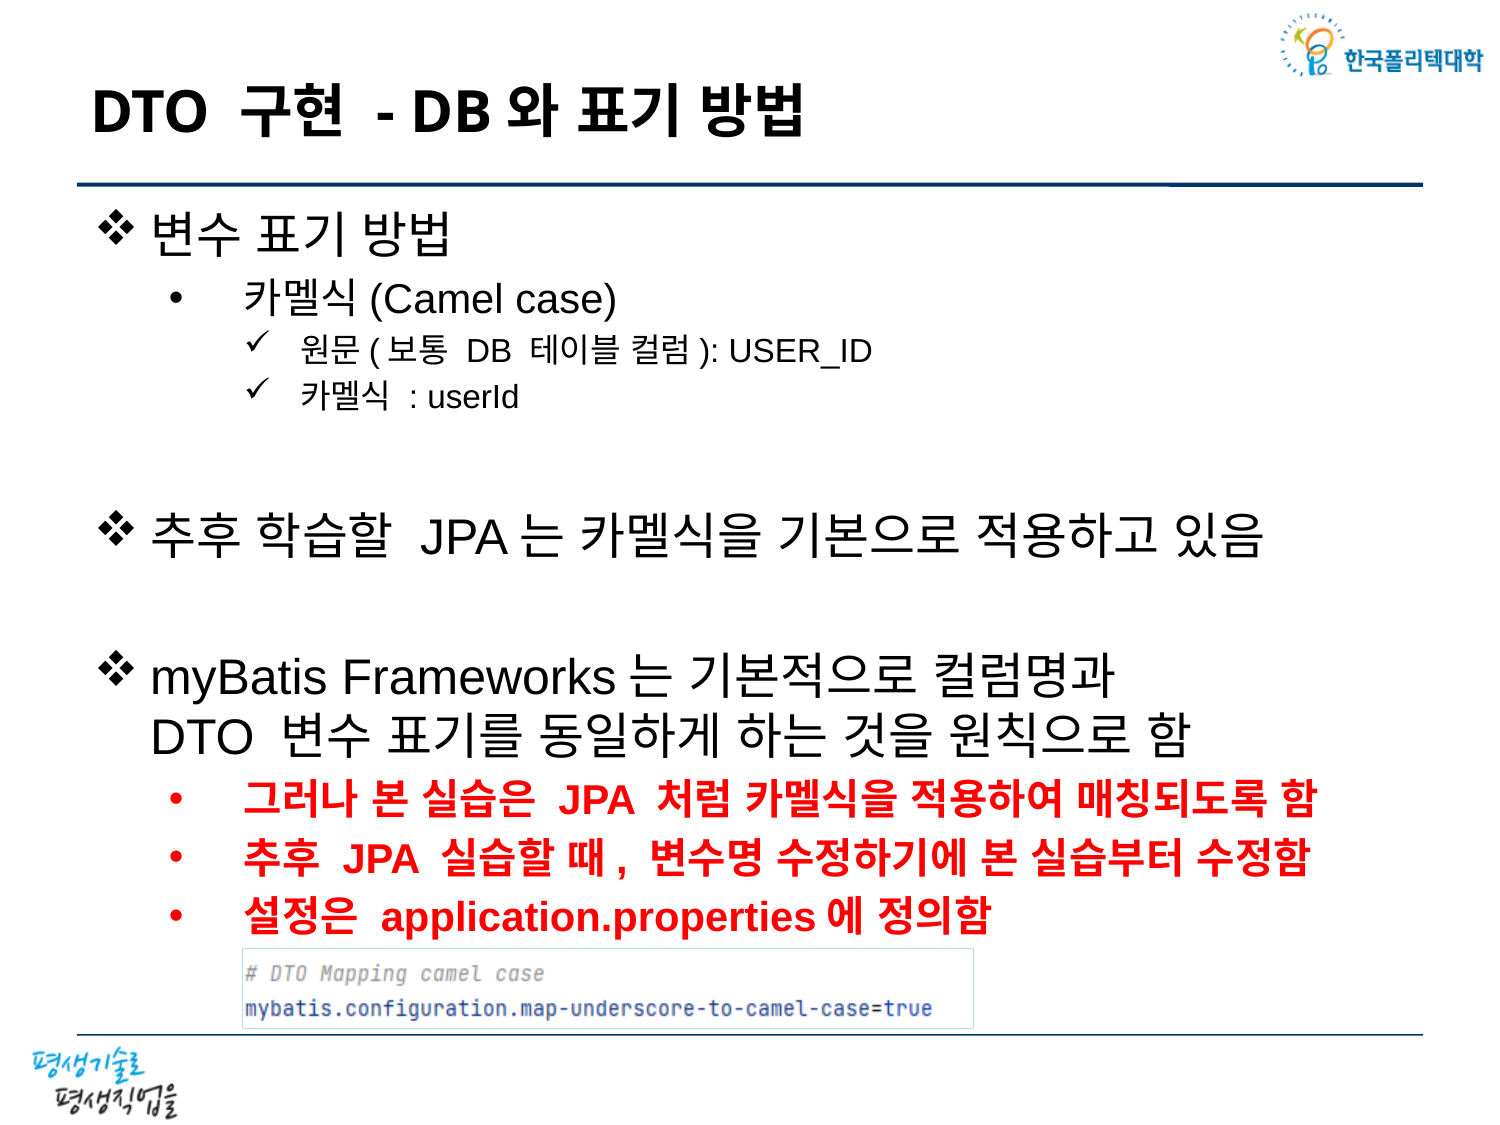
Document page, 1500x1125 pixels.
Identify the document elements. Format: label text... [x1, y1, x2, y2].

picture [17, 1039, 226, 1122]
picture [1275, 6, 1489, 84]
title DTO 구현 - DB와 표기 방법 [74, 44, 1426, 173]
list 변수 표기 방법 카멜식(Camel case) 원문(보통 DB 테이블 컬럼): USER_ID 카멜식 : userId 추후 학습할 JPA는 카멜식을 기본으로 적용하고 있음 myBatis Frameworks는 기본적으로 컬럼명과 DTO 변수 표기를 동일하게 하는 것을 원칙으로 함 그러나 본 실습은 JPA 처럼 카멜식을 적용하여 매칭되도록 함 추후 JPA 실습할 때, 변수명 수정하기에 본 실습부터 수정함 설정은 application.properties에 정의함 [78, 196, 1428, 1006]
picture [241, 948, 974, 1029]
